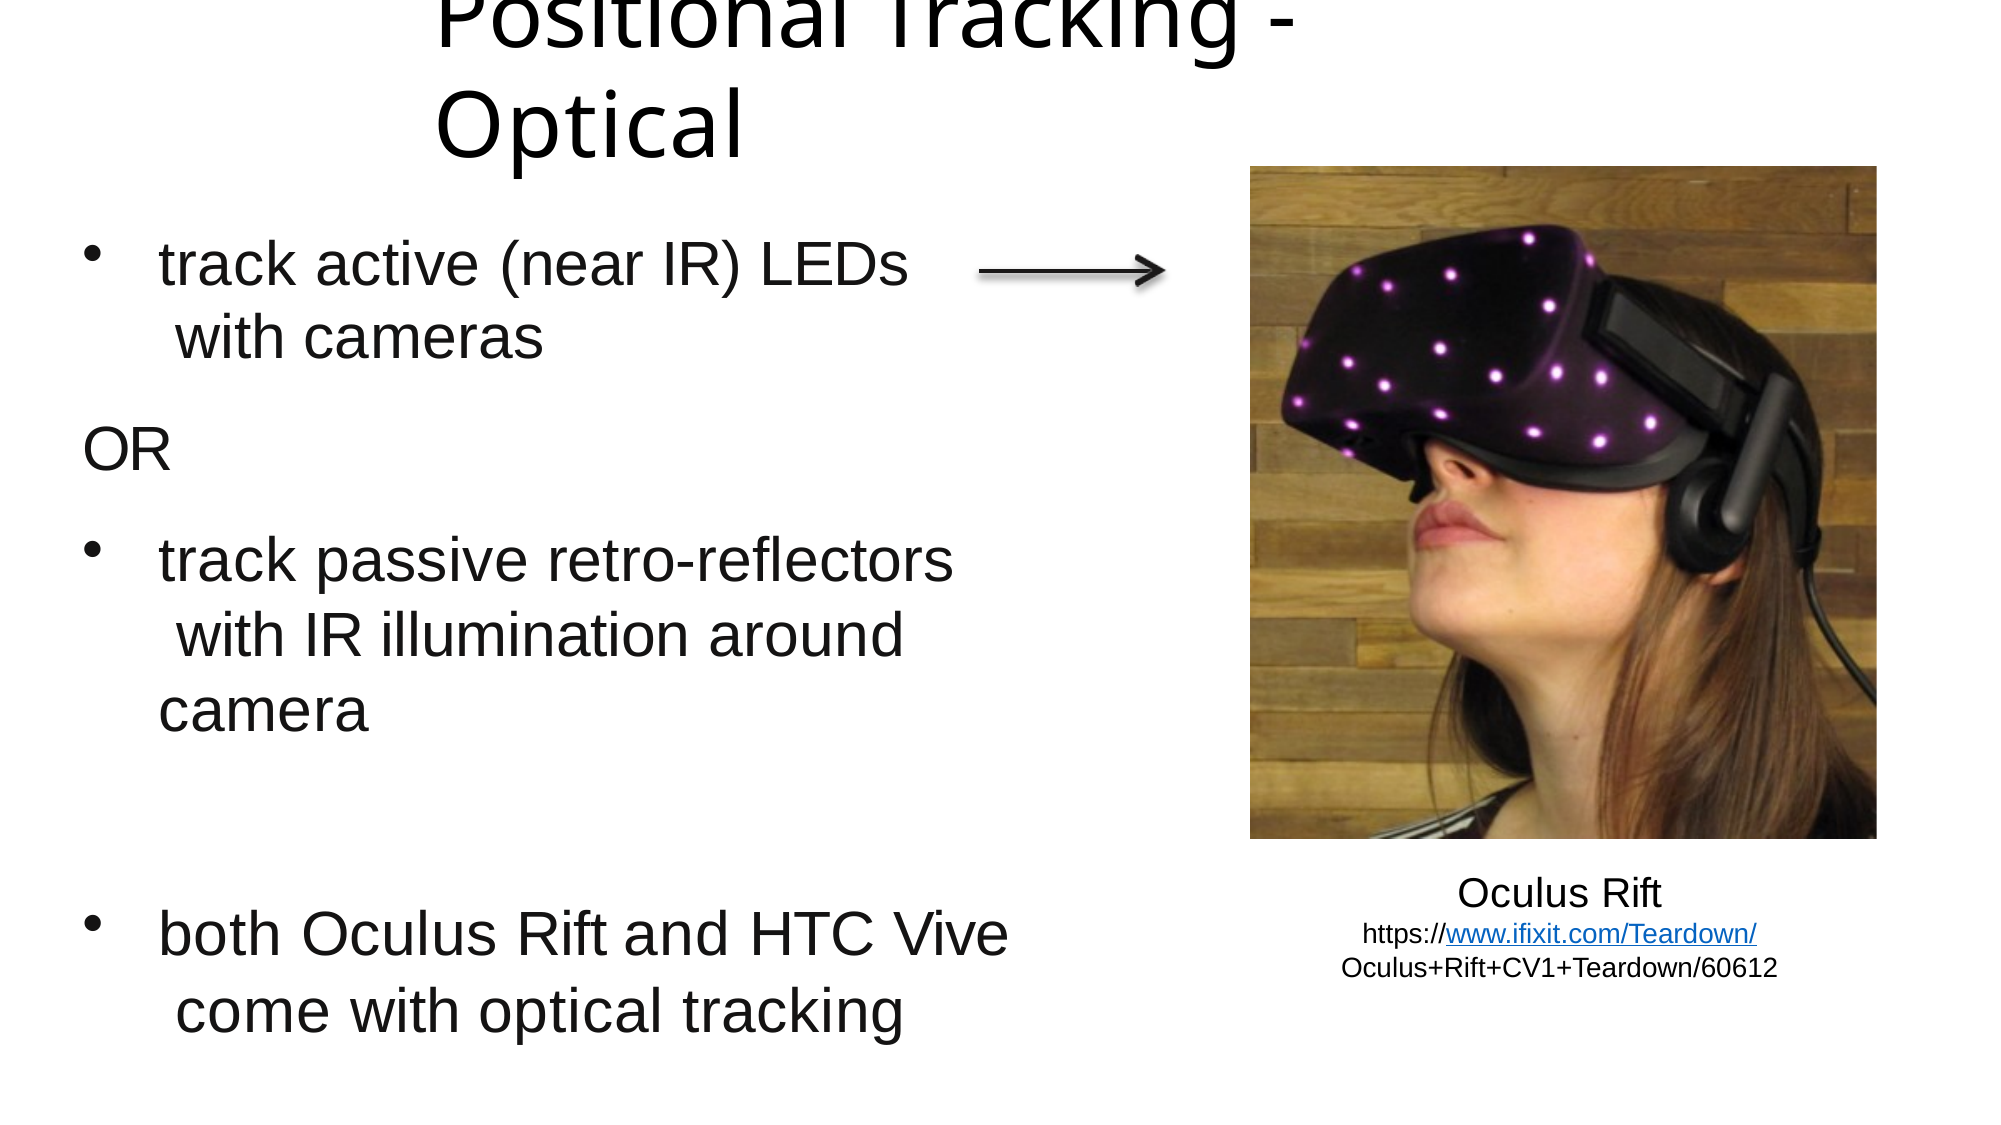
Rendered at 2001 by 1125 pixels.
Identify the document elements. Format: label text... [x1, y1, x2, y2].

text_box track active (near IR) LEDs with cameras OR track passive retro-reflectors with IR illumination around camera [78, 217, 963, 744]
text_box [1250, 166, 1877, 839]
text_box [1134, 254, 1167, 287]
text_box [966, 236, 1207, 316]
text_box both Oculus Rift and HTC Vive come with optical tracking [78, 890, 1015, 1045]
title Positional Tracking - Optical [430, 0, 1572, 176]
text_box Oculus Rift https://www.ifixit.com/Teardown/ Oculus+Rift+CV1+Teardown/60612 [1334, 863, 1786, 984]
